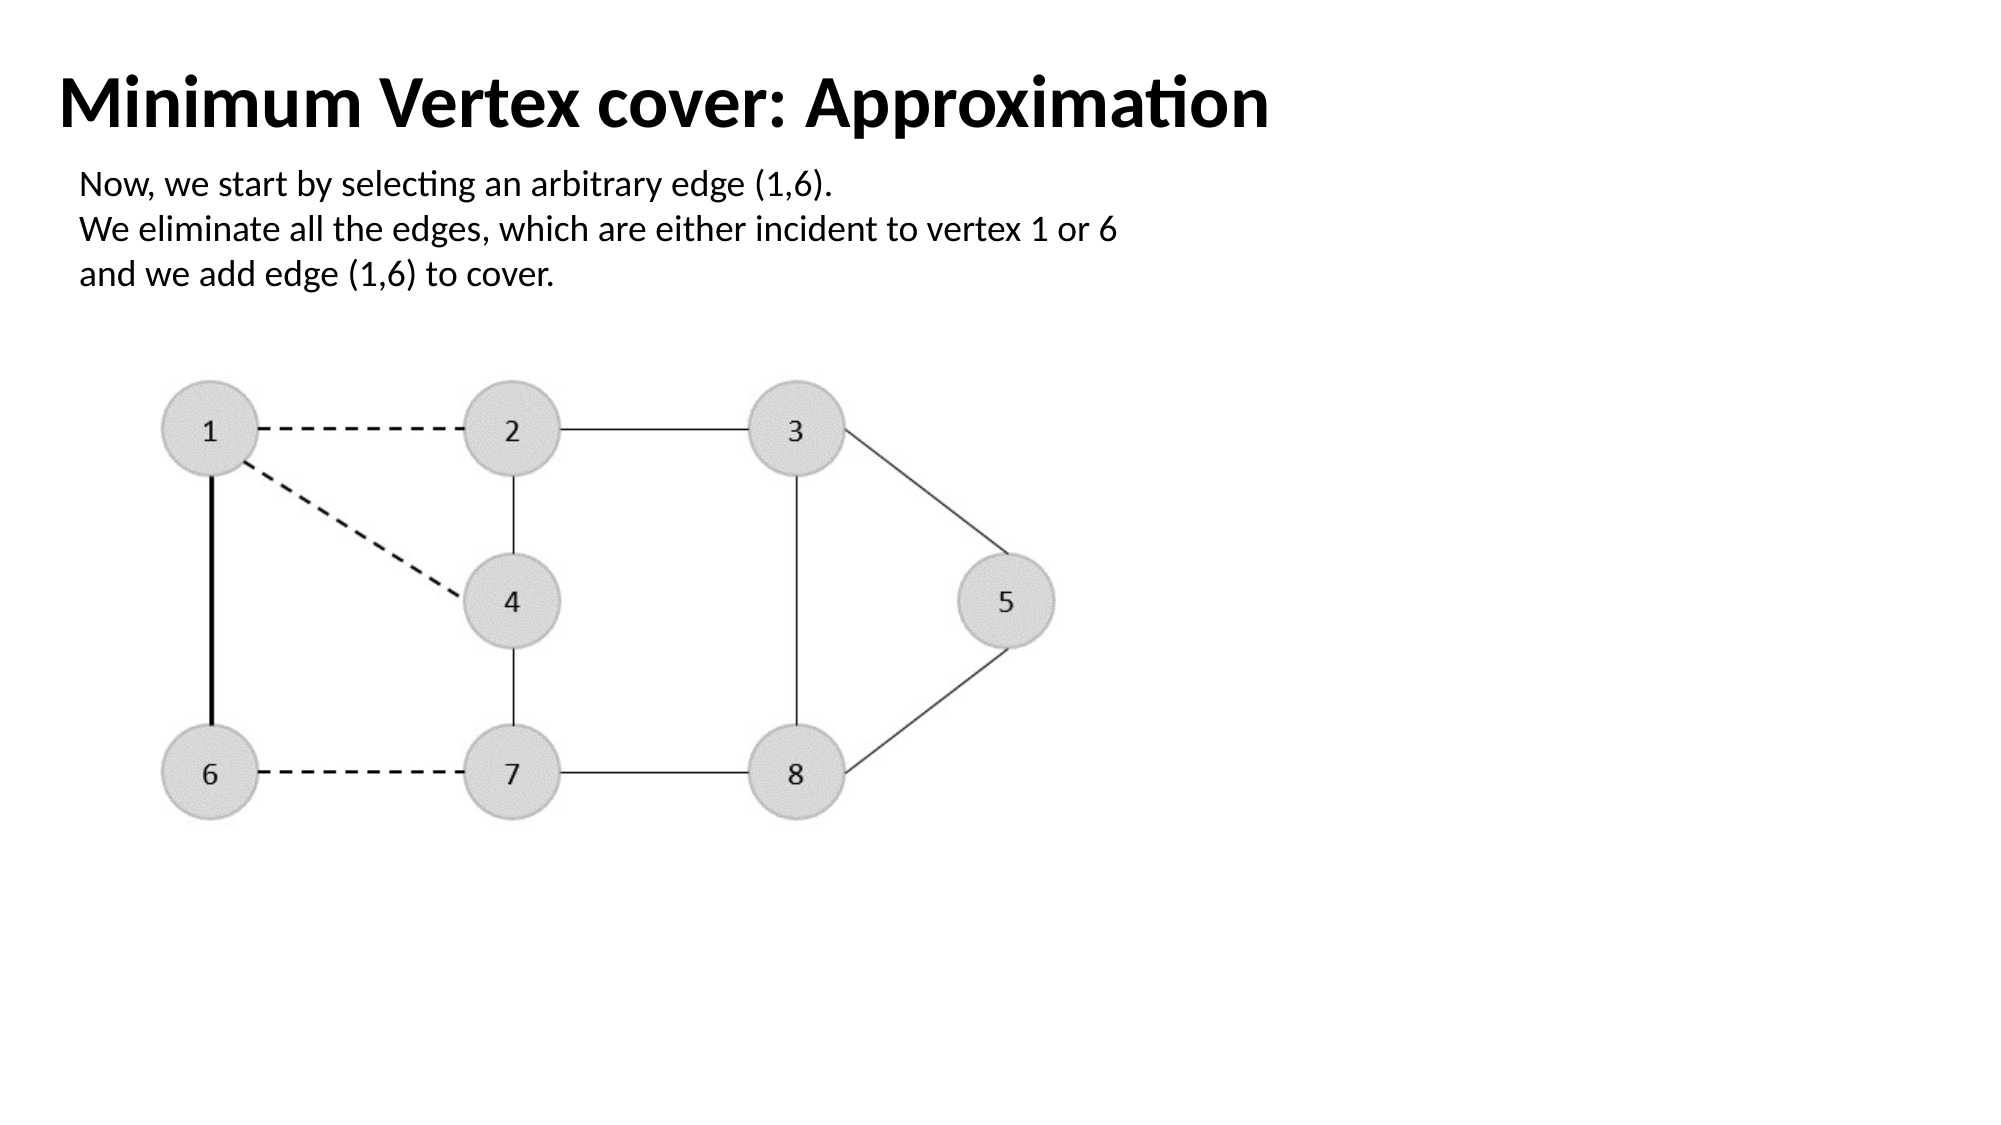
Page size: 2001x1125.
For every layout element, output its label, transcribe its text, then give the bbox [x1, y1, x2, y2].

text_box Now, we start by selecting an arbitrary edge (1,6). We eliminate all the edges, which are either incident to vertex 1 or 6 and we add edge (1,6) to cover. [64, 151, 1925, 302]
text_box Minimum Vertex cover: Approximation [43, 45, 1287, 151]
picture [36, 338, 1131, 874]
